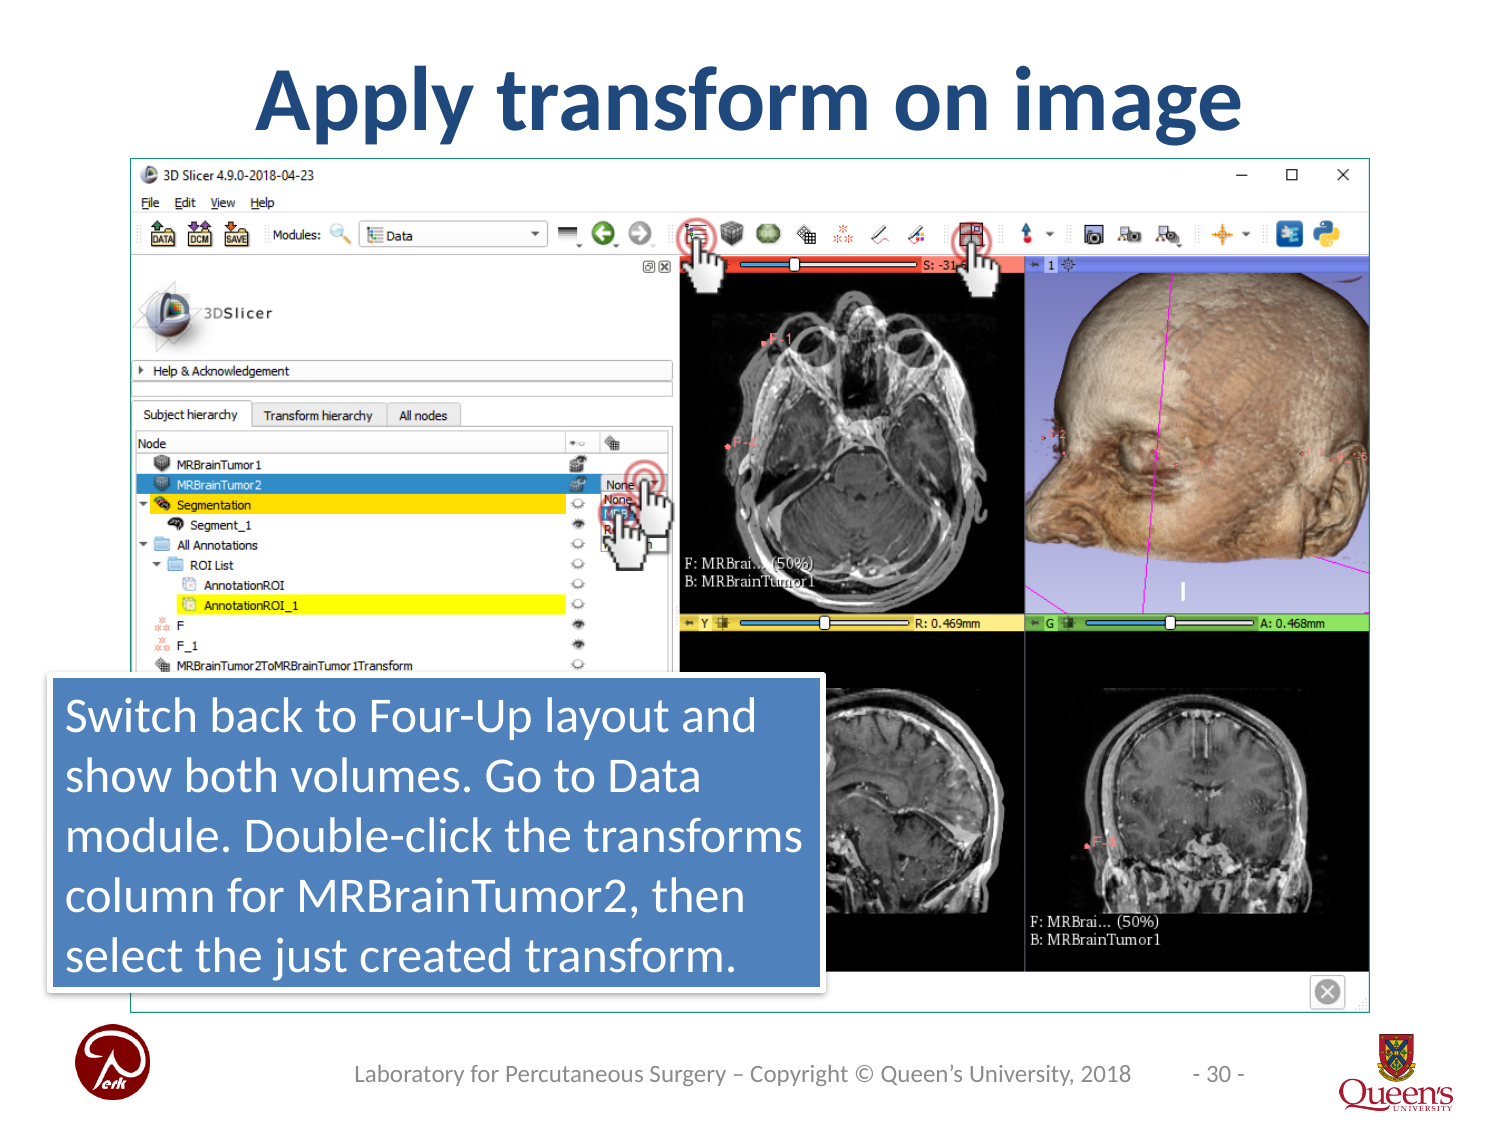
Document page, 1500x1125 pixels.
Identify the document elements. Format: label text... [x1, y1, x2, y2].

picture [1339, 1034, 1453, 1111]
title Apply transform on image [74, 0, 1426, 188]
slide_number - 30 - [1175, 1042, 1263, 1103]
footer Laboratory for Percutaneous Surgery – Copyright © Queen’s University, 2018 [312, 1042, 1175, 1103]
picture [75, 1024, 150, 1100]
picture [129, 158, 1370, 1013]
text_box Switch back to Four-Up layout and show both volumes. Go to Data module. Double-click the transforms column for MRBrainTumor2, then select the just created transform. [47, 672, 124, 993]
